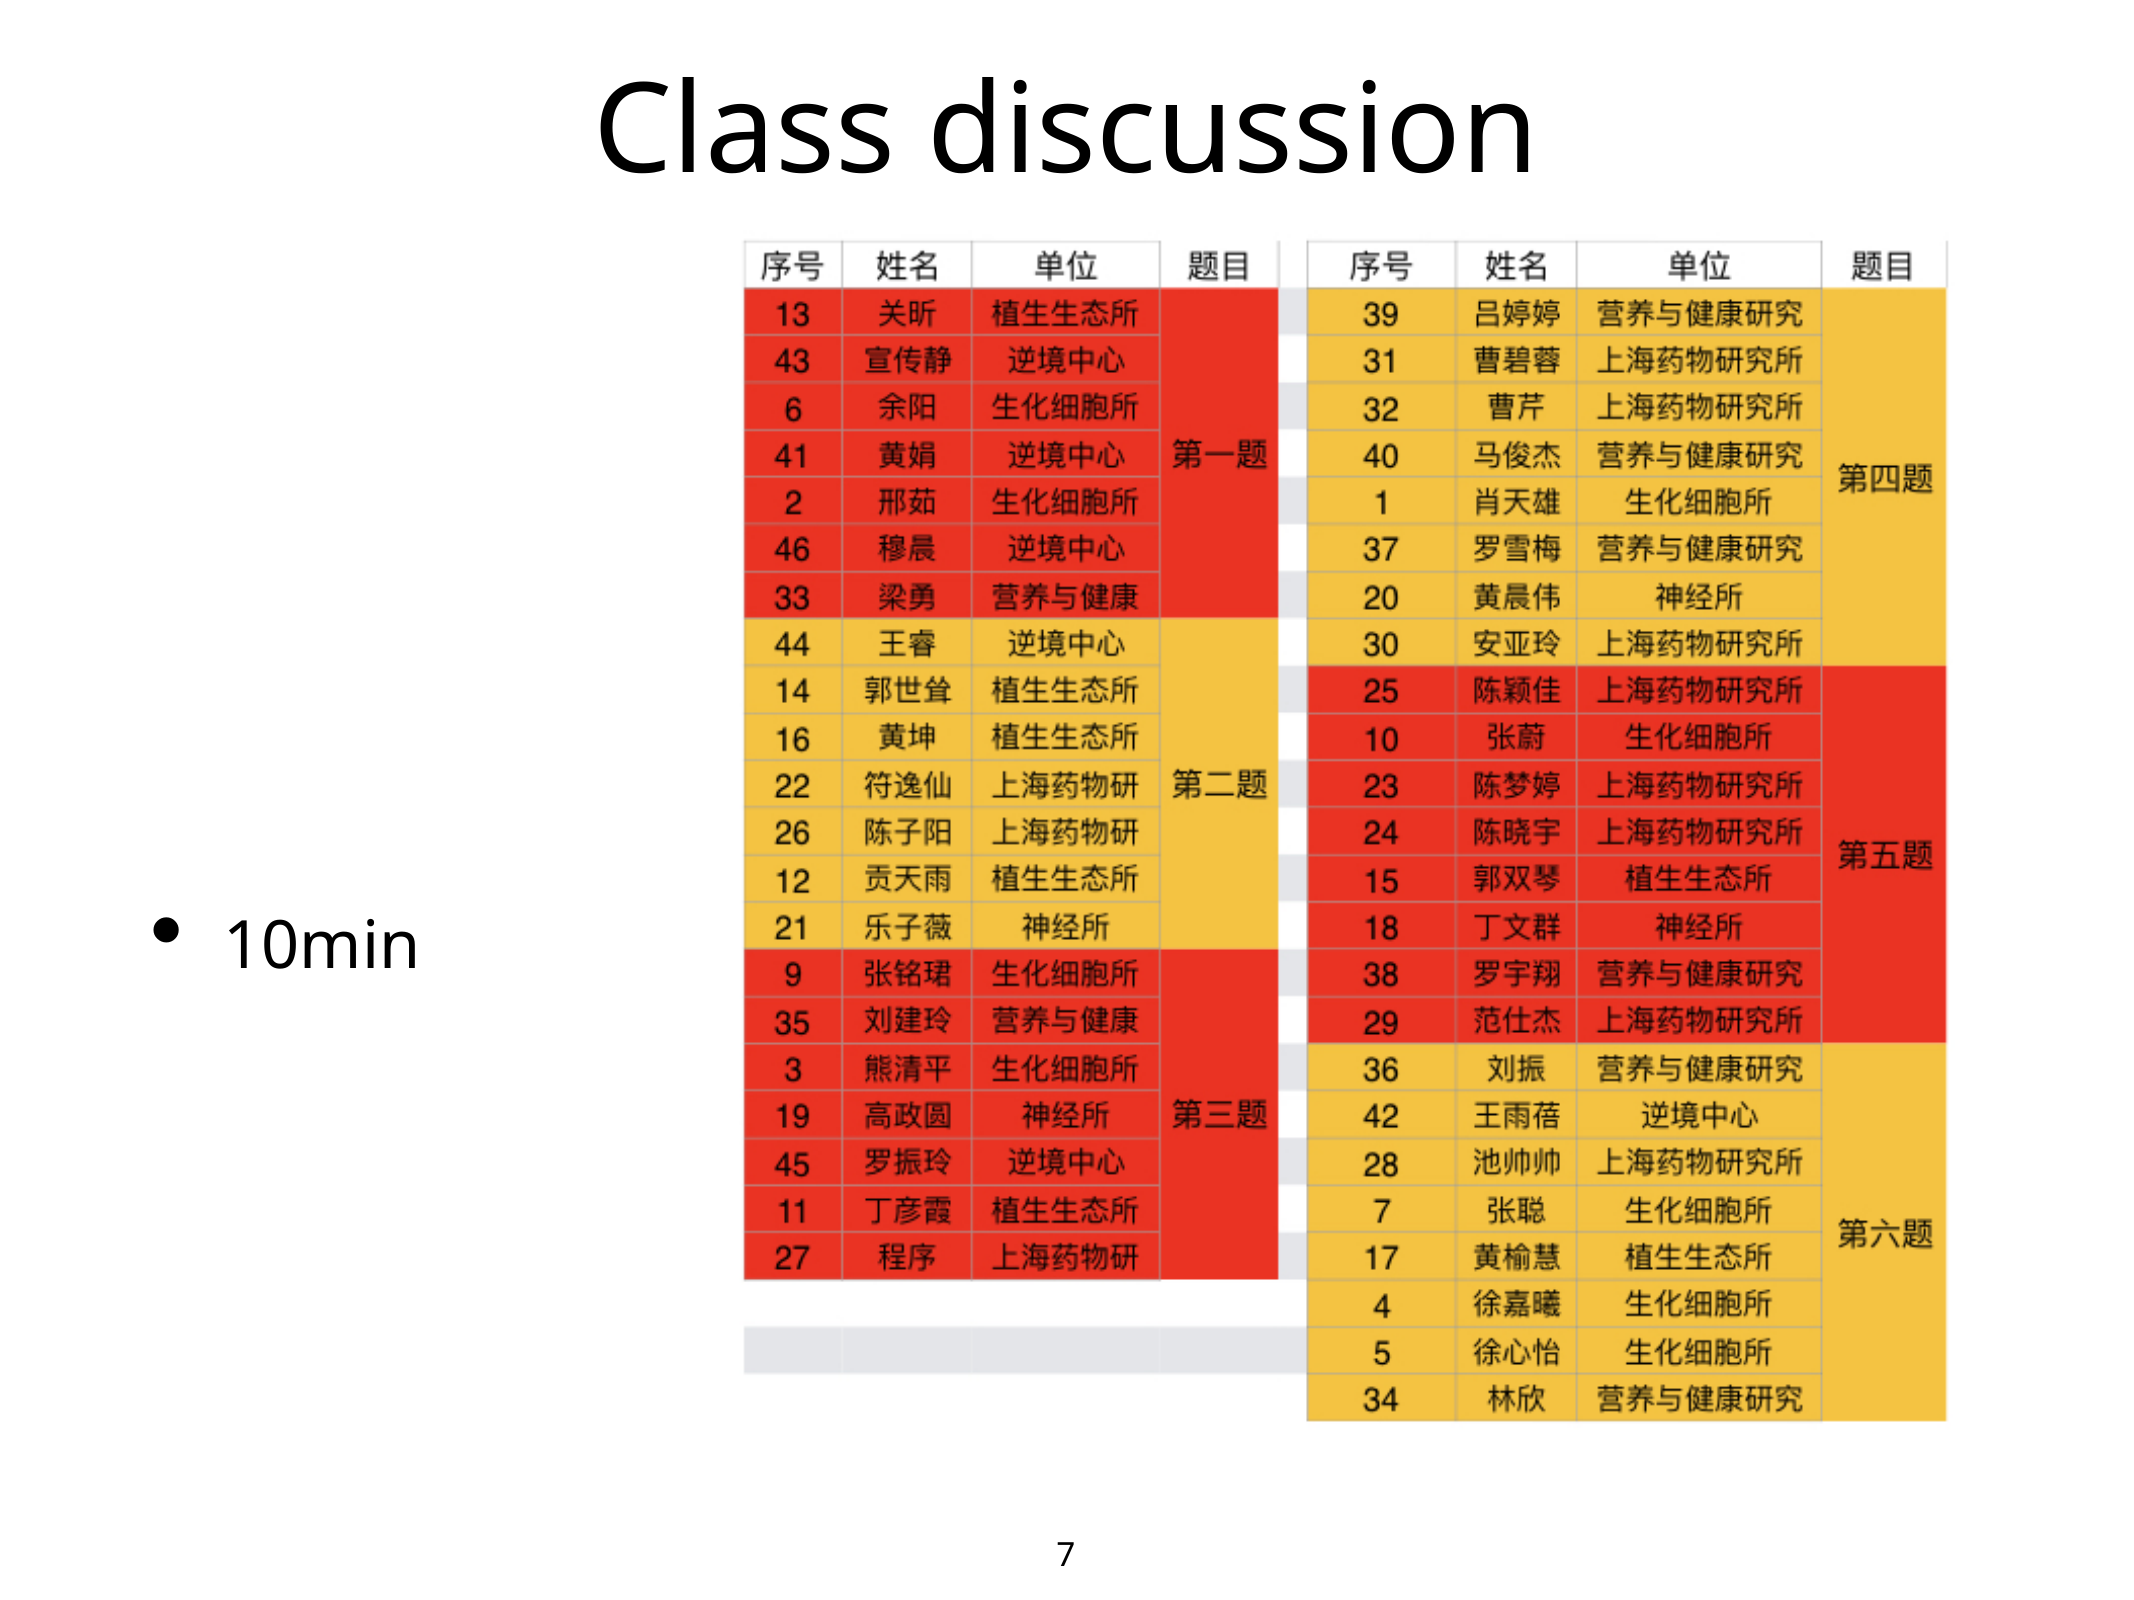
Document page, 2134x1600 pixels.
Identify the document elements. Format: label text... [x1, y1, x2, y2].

picture [678, 228, 1978, 1458]
title Class discussion [155, 1, 1978, 244]
slide_number 7 [1046, 1524, 1086, 1579]
list 10min [141, 425, 442, 1458]
